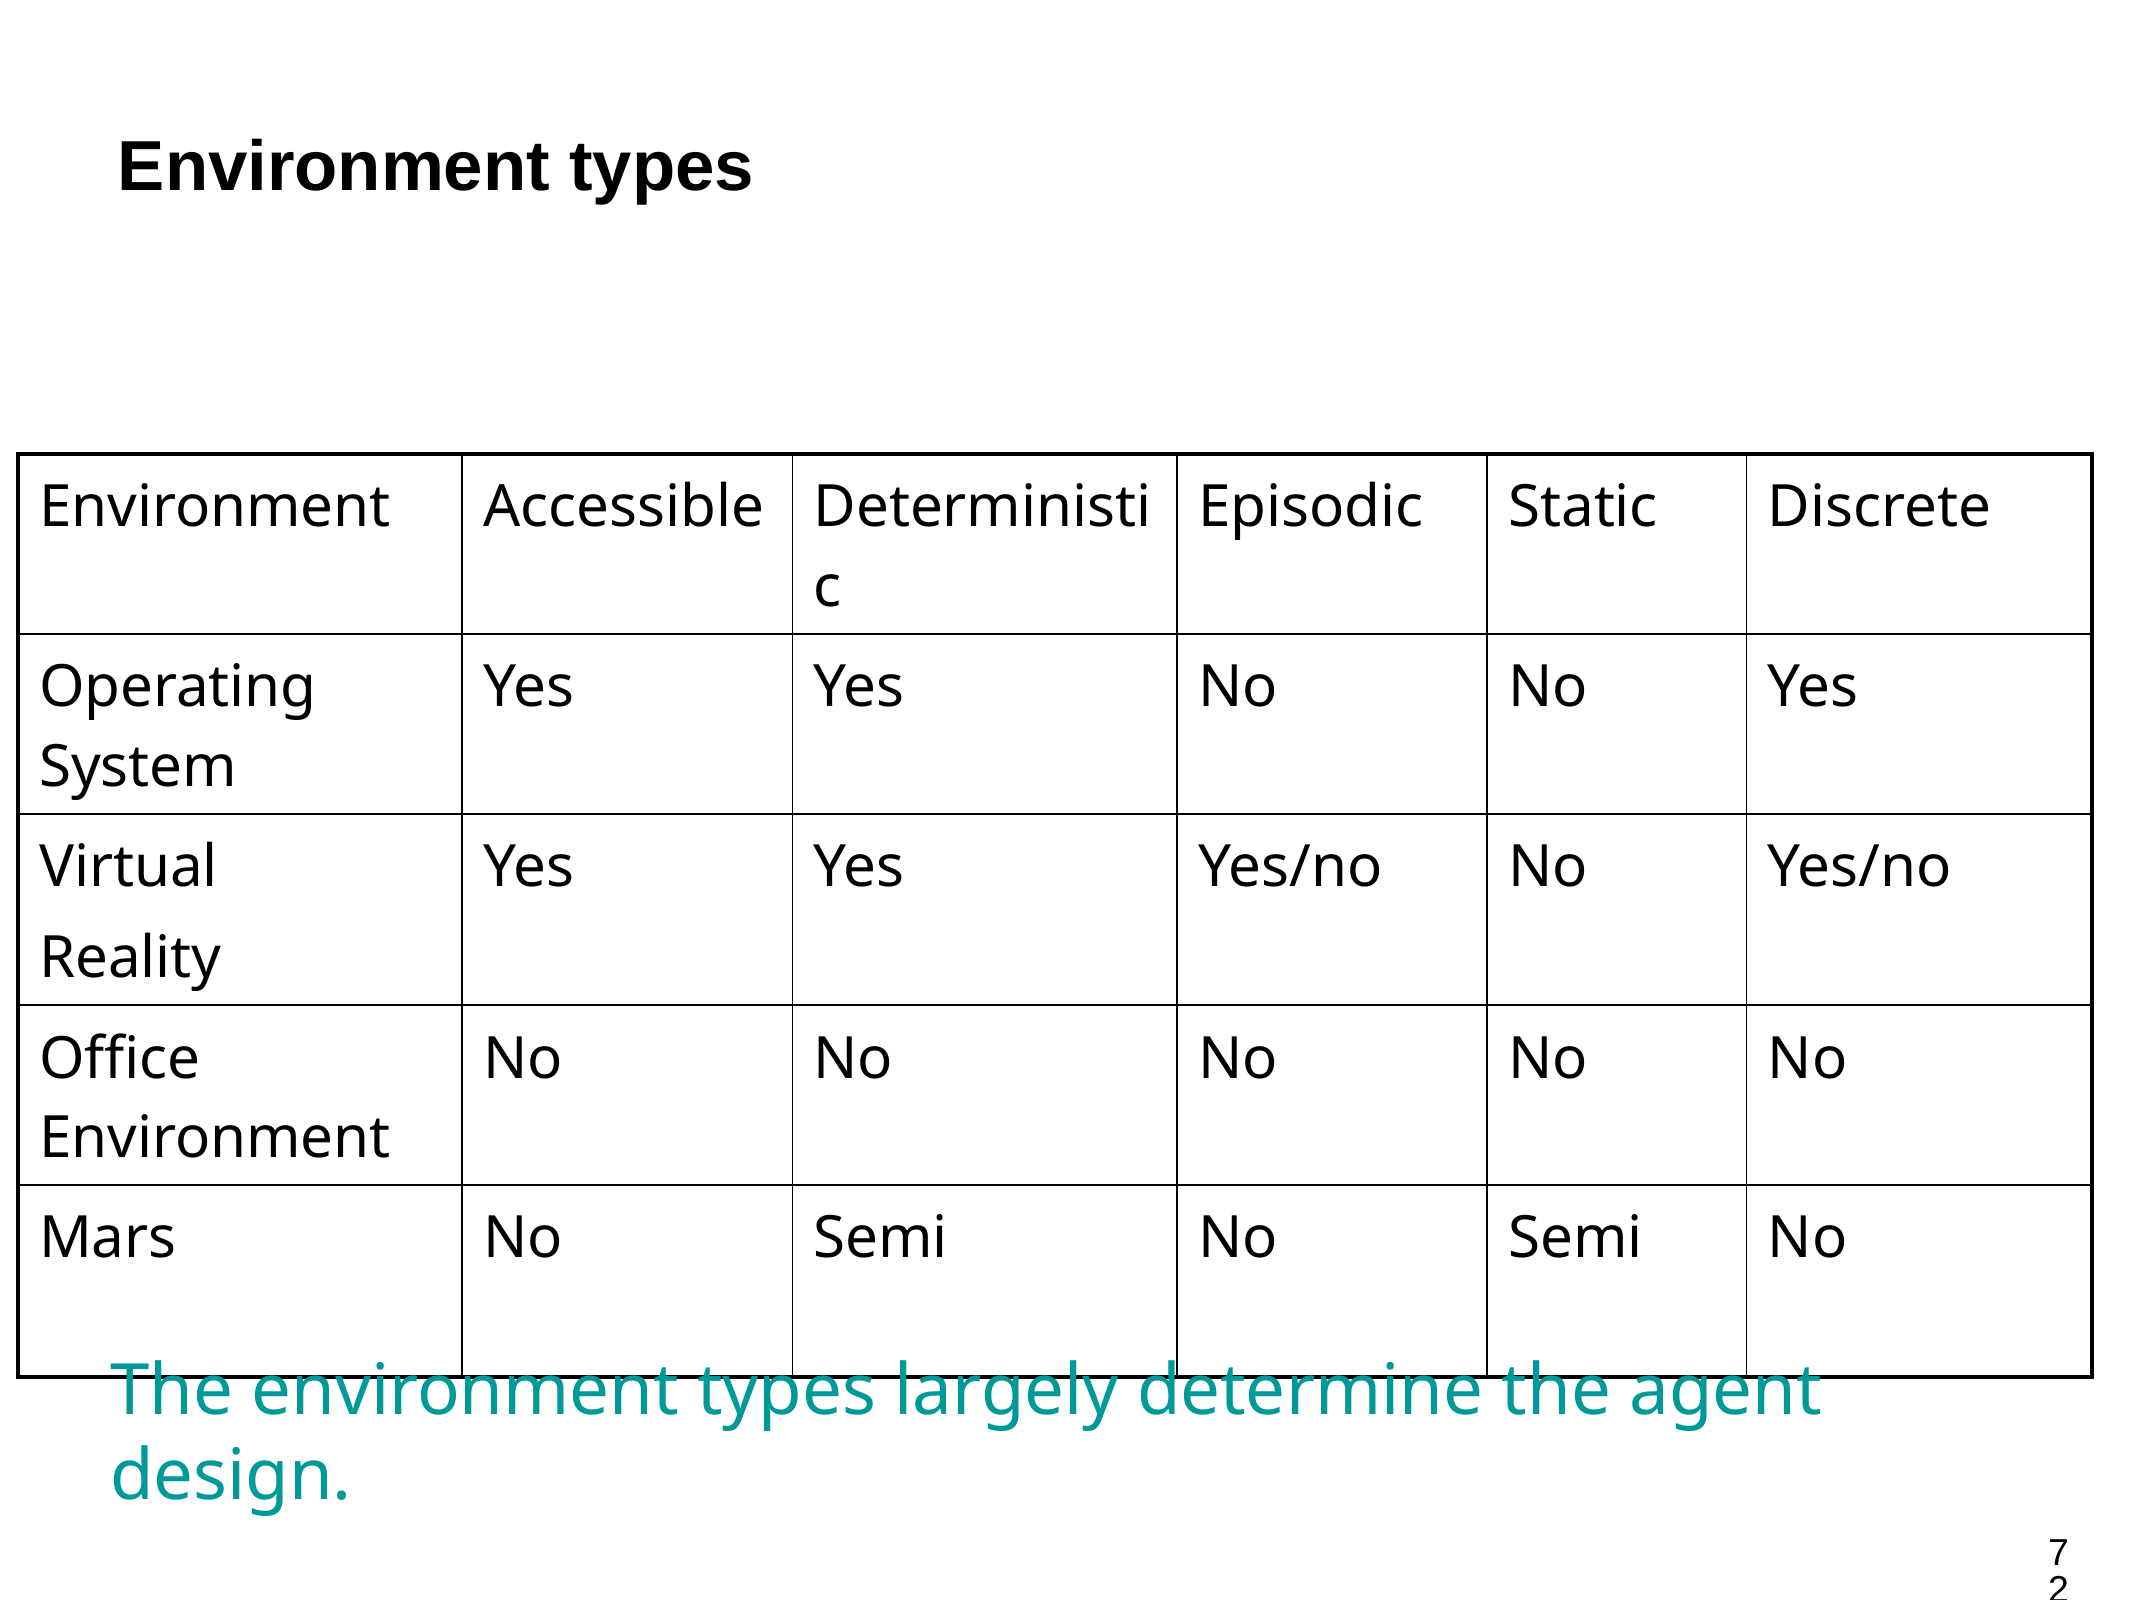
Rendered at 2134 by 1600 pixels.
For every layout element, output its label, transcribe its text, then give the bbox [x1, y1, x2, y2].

table_cell No [1747, 1186, 2090, 1375]
table_header Episodic [1178, 456, 1486, 633]
table_cell Mars [20, 1186, 461, 1375]
table_cell Operating System [20, 635, 461, 813]
table_header Environment [20, 456, 461, 633]
table_cell Yes [463, 635, 792, 813]
table_cell No [1178, 1186, 1486, 1333]
title Environment types [109, 52, 2013, 214]
table_cell Yes [793, 635, 1176, 813]
text_box The environment types largely determine the agent design. [88, 1333, 2009, 1525]
table_cell No [1178, 1006, 1486, 1184]
table_cell Yes [793, 815, 1176, 1004]
table_cell No [463, 1186, 792, 1333]
table_cell No [463, 1006, 792, 1184]
table_header Deterministic [793, 456, 1176, 633]
table_header Static [1488, 456, 1746, 633]
table_cell Office Environment [20, 1006, 461, 1184]
table_cell Yes/no [1747, 815, 2090, 1004]
table_cell Virtual Reality [20, 815, 461, 1004]
table_header Accessible [463, 456, 792, 633]
slide_number 72 [2032, 1521, 2094, 1581]
table_cell Yes [1747, 635, 2090, 813]
table_cell Yes/no [1178, 815, 1486, 1004]
table_cell Semi [793, 1186, 1176, 1333]
table_cell Yes [463, 815, 792, 1004]
table_cell No [1178, 635, 1486, 813]
table_header Discrete [1747, 456, 2090, 633]
table_cell No [1488, 815, 1746, 1004]
table_cell No [1488, 635, 1746, 813]
table_cell No [1488, 1006, 1746, 1184]
table_cell No [1747, 1006, 2090, 1184]
table_cell No [793, 1006, 1176, 1184]
table_cell Semi [1488, 1186, 1746, 1333]
